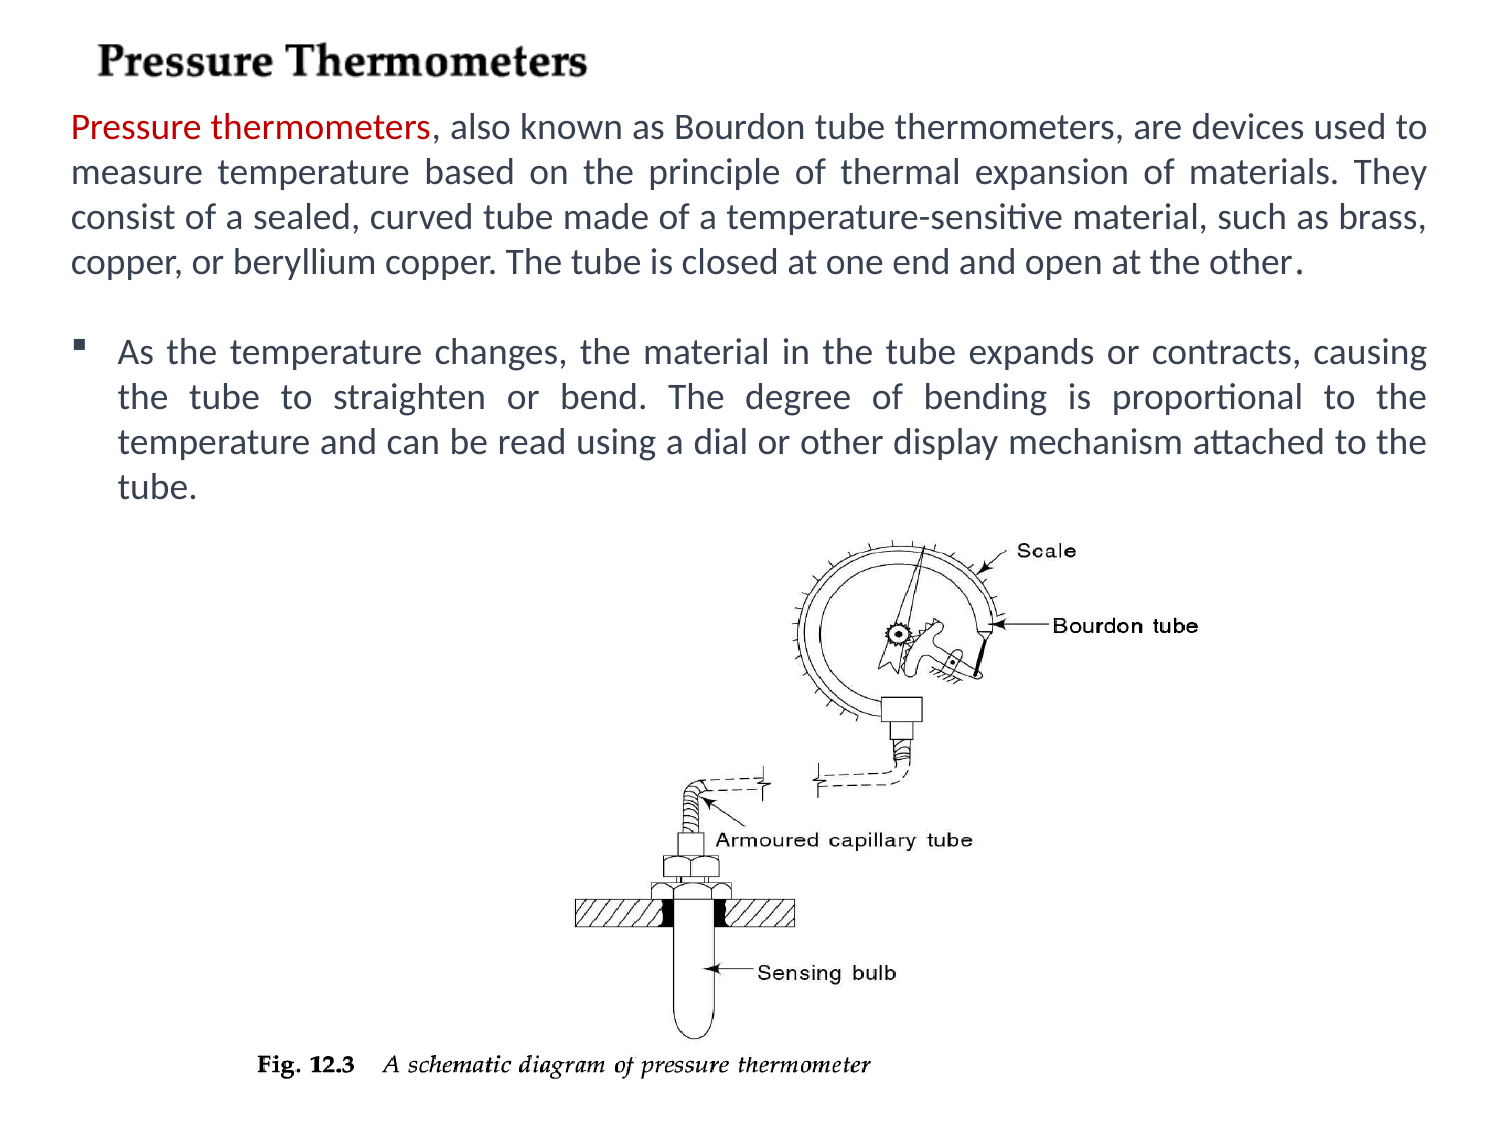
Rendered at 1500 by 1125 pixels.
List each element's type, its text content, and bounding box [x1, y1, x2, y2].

picture [87, 24, 624, 116]
text_box Pressure thermometers, also known as Bourdon tube thermometers, are devices used to measure temperature based on the principle of thermal expansion of materials. They consist of a sealed, curved tube made of a temperature-sensitive material, such as brass, copper, or beryllium copper. The tube is closed at one end and open at the other. As the temperature changes, the material in the tube expands or contracts, causing the tube to straighten or bend. The degree of bending is proportional to the temperature and can be read using a dial or other display mechanism attached to the tube. [56, 94, 1444, 515]
picture [199, 512, 1238, 1084]
